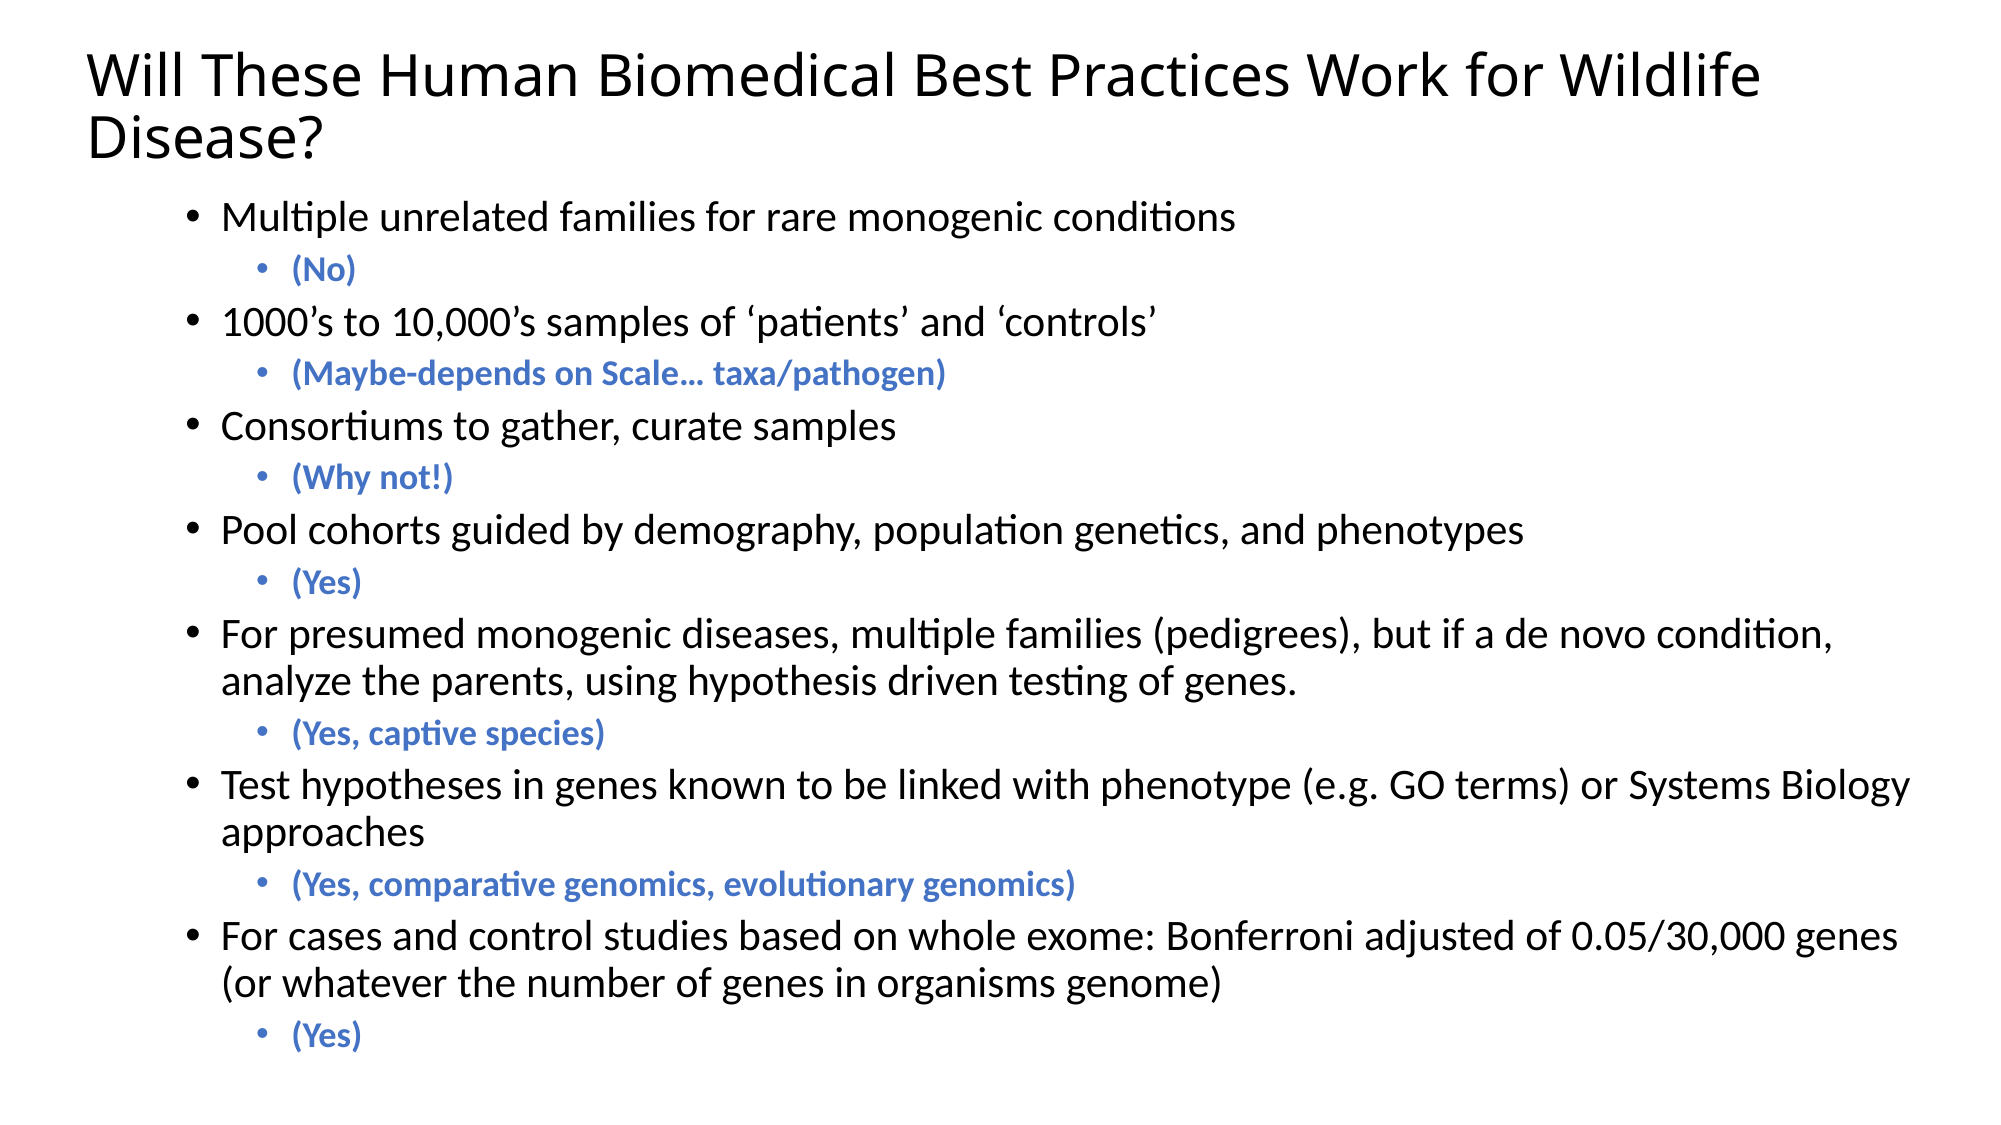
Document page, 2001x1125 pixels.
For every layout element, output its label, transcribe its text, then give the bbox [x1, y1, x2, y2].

list Multiple unrelated families for rare monogenic conditions (No) 1000’s to 10,000’s samples of ‘patients’ and ‘controls’ (Maybe-depends on Scale… taxa/pathogen) Consortiums to gather, curate samples (Why not!) Pool cohorts guided by demography, population genetics, and phenotypes (Yes) For presumed monogenic diseases, multiple families (pedigrees), but if a de novo condition, analyze the parents, using hypothesis driven testing of genes. (Yes, captive species) Test hypotheses in genes known to be linked with phenotype (e.g. GO terms) or Systems Biology approaches (Yes, comparative genomics, evolutionary genomics) For cases and control studies based on whole exome: Bonferroni adjusted of 0.05/30,000 genes (or whatever the number of genes in organisms genome) (Yes) [99, 186, 1966, 1064]
title Will These Human Biomedical Best Practices Work for Wildlife Disease? [71, 0, 1797, 218]
